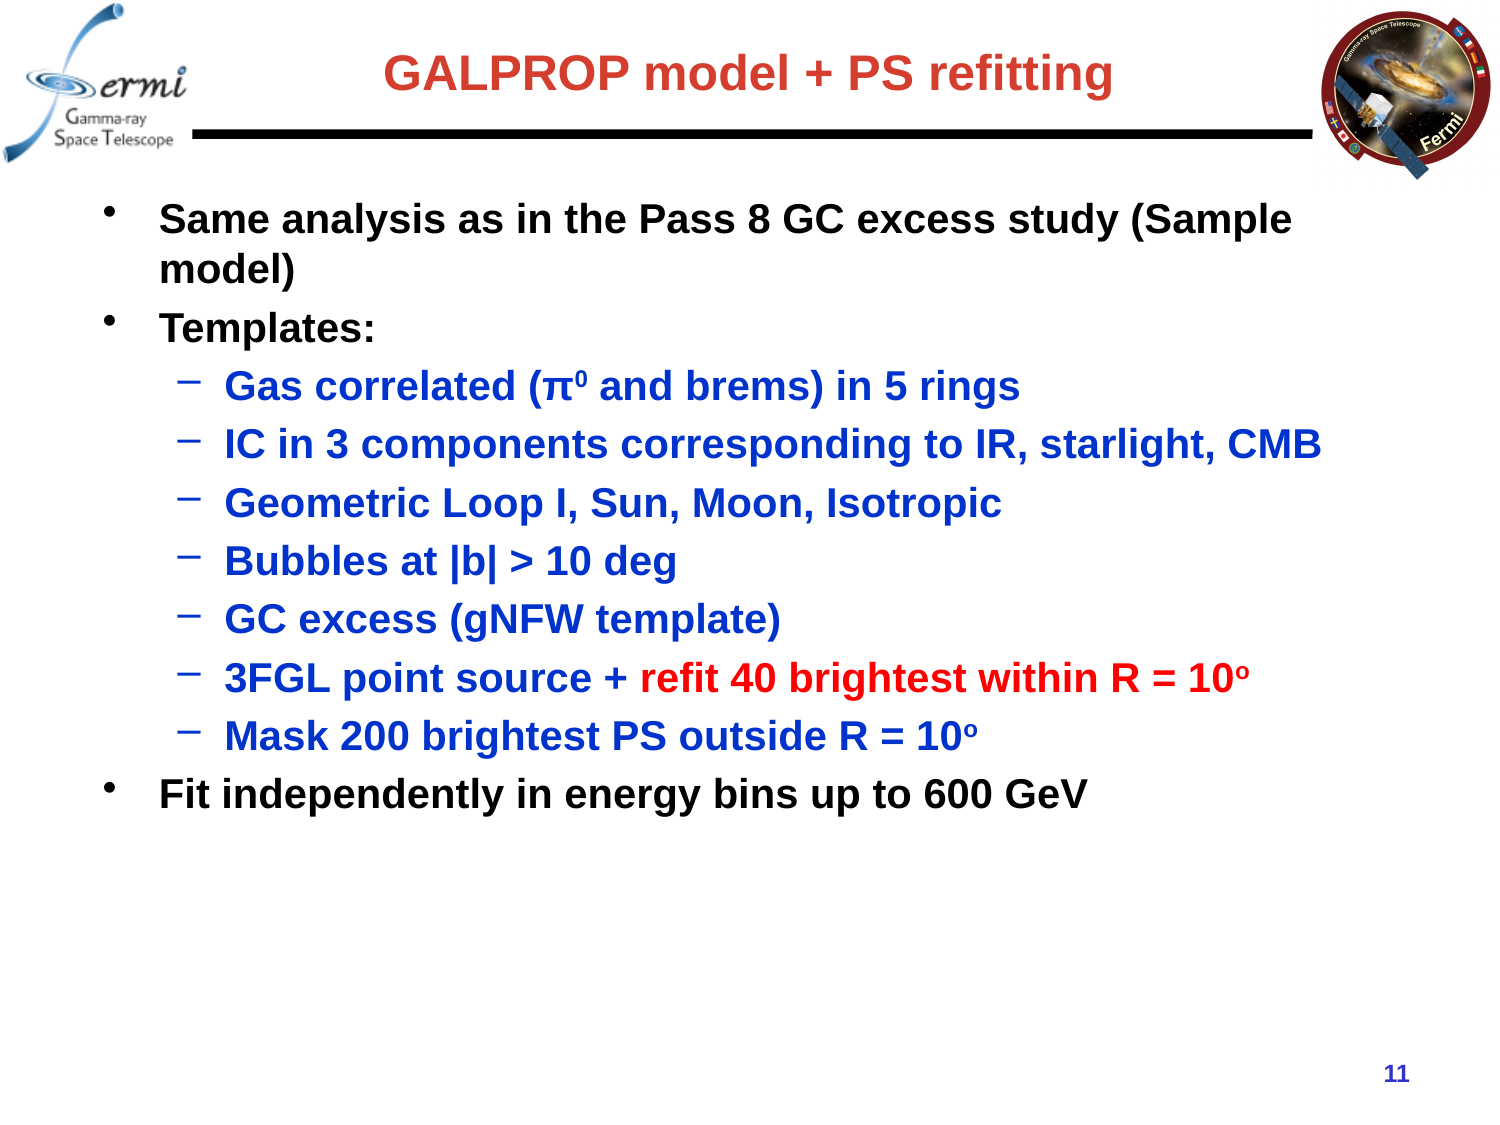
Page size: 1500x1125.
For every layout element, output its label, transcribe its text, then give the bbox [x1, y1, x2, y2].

list Same analysis as in the Pass 8 GC excess study (Sample model) Templates: Gas correlated (π0 and brems) in 5 rings IC in 3 components corresponding to IR, starlight, CMB Geometric Loop I, Sun, Moon, Isotropic Bubbles at |b| > 10 deg GC excess (gNFW template) 3FGL point source + refit 40 brightest within R = 10o Mask 200 brightest PS outside R = 10o Fit independently in energy bins up to 600 GeV [102, 184, 1414, 1010]
picture [1312, 0, 1500, 186]
title GALPROP model + PS refitting [185, 16, 1313, 125]
picture [0, 0, 189, 167]
slide_number 10 [1074, 1042, 1425, 1103]
